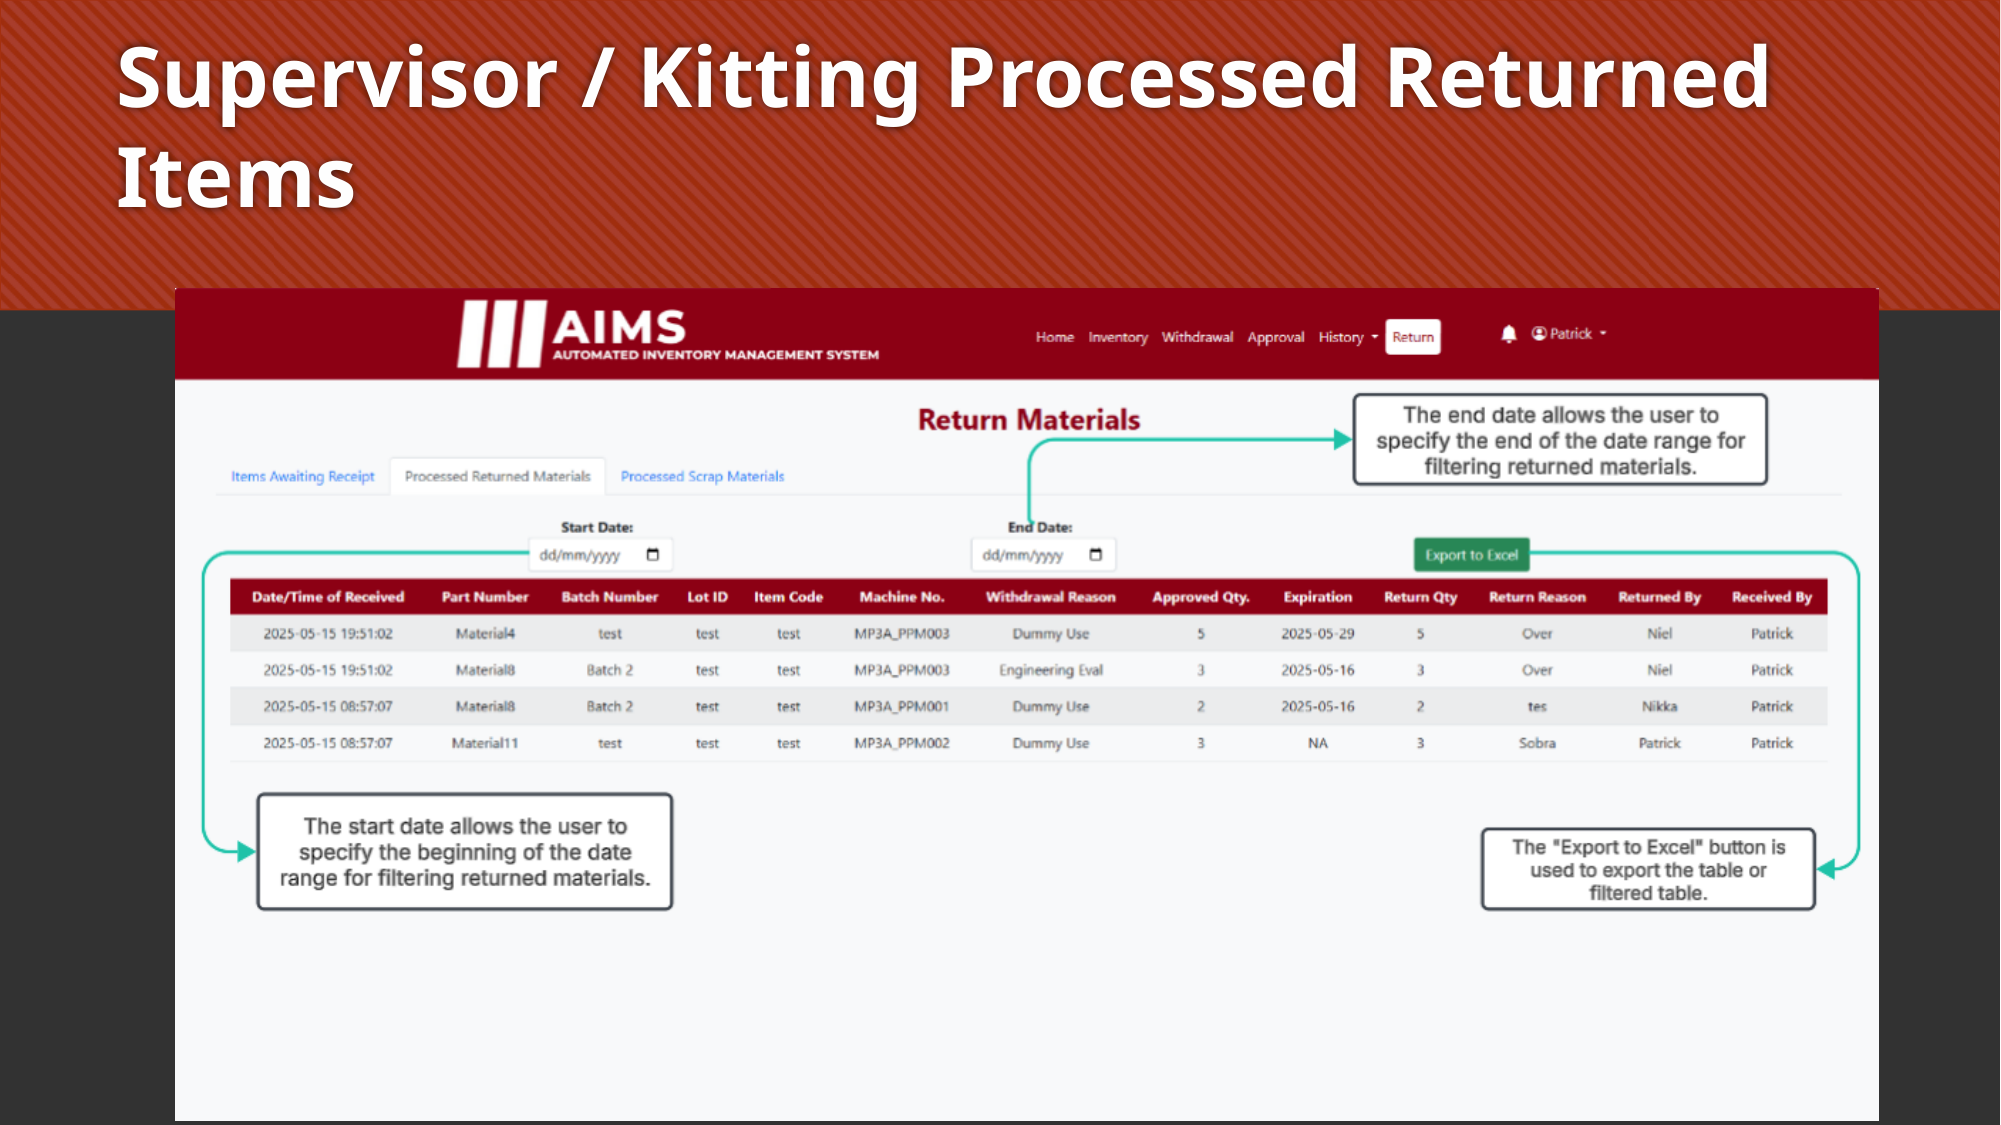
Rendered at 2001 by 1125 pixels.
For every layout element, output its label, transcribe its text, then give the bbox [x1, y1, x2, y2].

title Supervisor / Kitting Processed Returned Items [101, 71, 1955, 232]
picture [174, 288, 1879, 1121]
